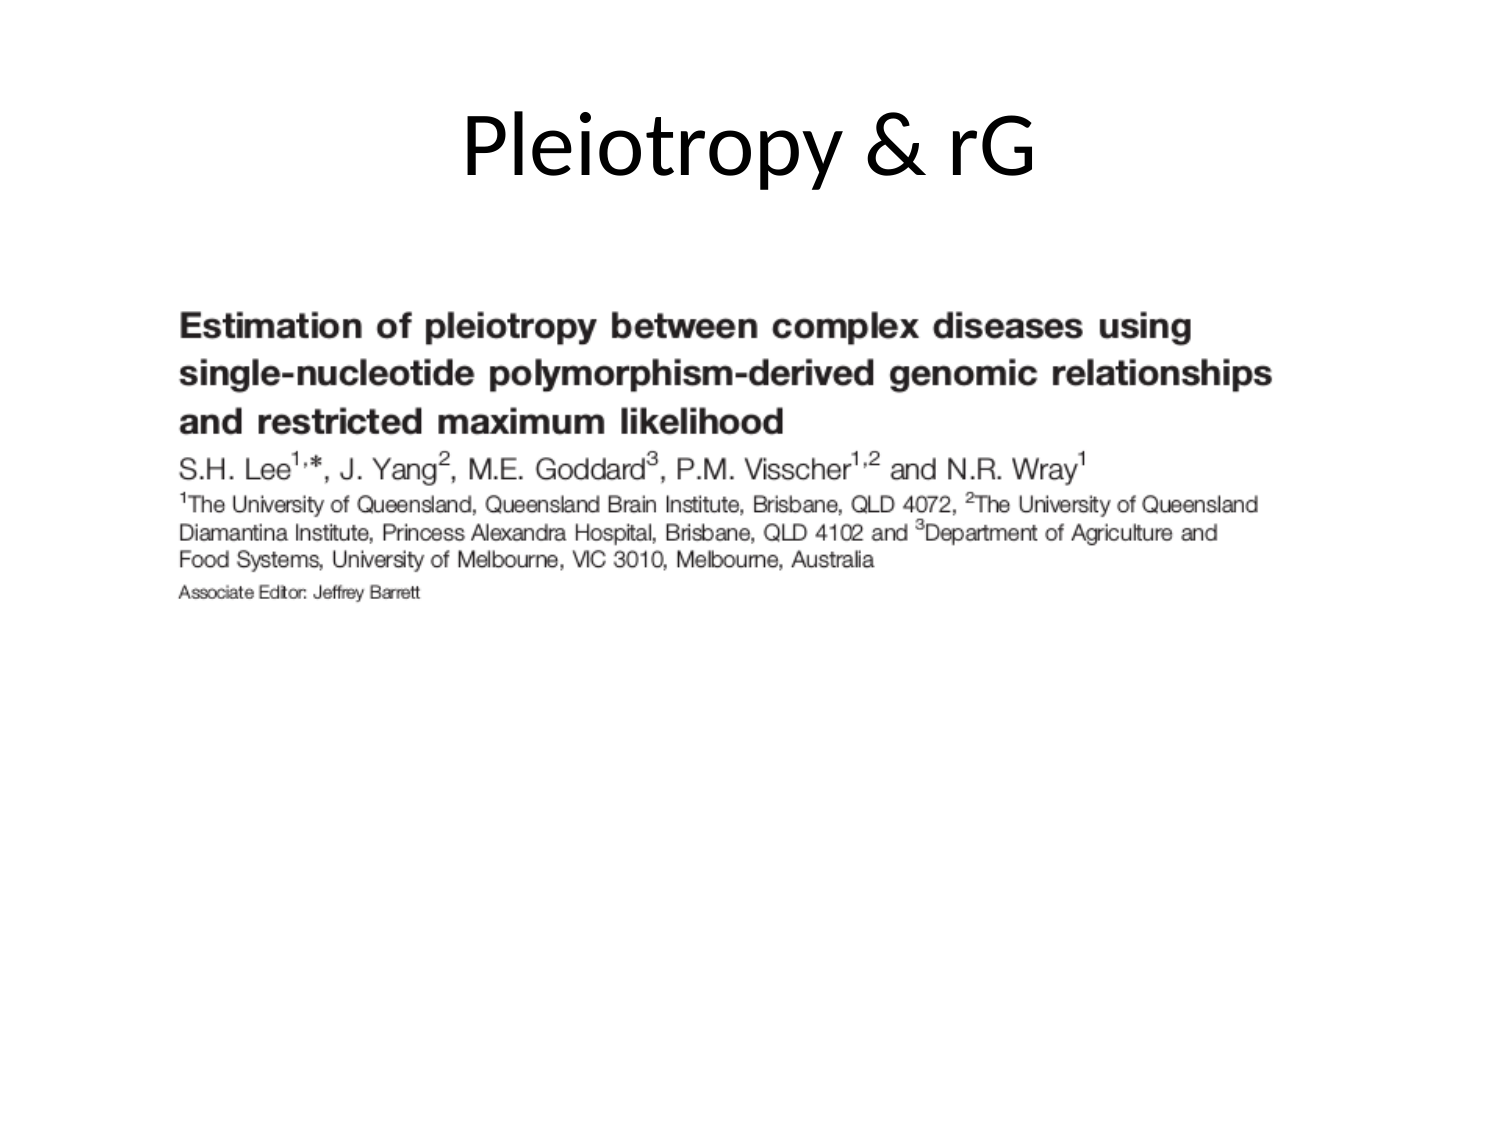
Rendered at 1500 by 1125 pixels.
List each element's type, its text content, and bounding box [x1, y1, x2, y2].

picture [162, 299, 1305, 610]
title Pleiotropy & rG [75, 45, 1425, 233]
